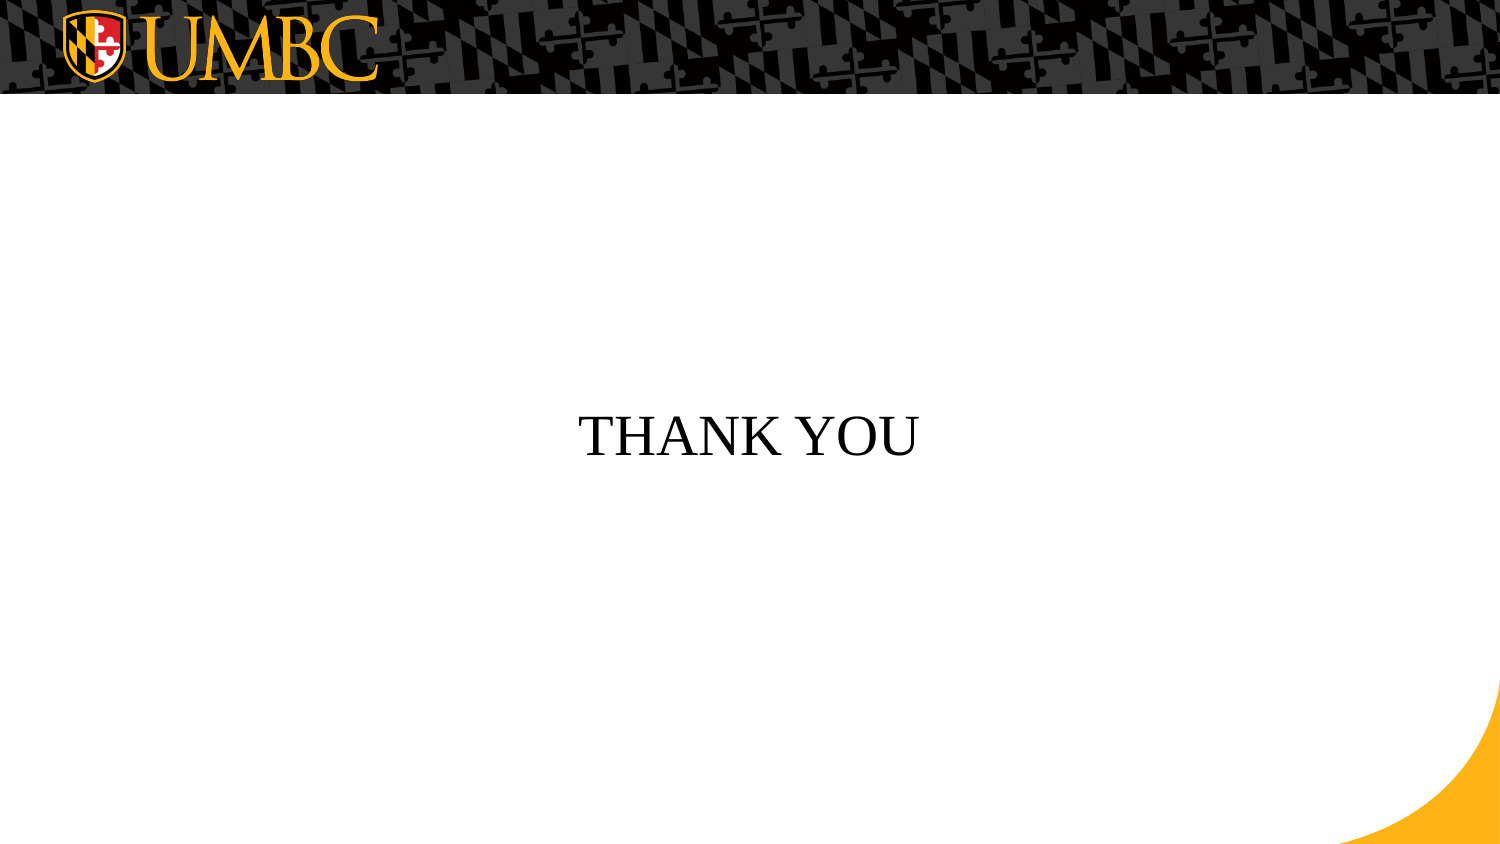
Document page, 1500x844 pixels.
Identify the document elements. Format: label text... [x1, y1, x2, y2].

picture [0, 0, 1500, 94]
picture [1338, 679, 1500, 844]
title THANK YOU [51, 382, 1449, 486]
